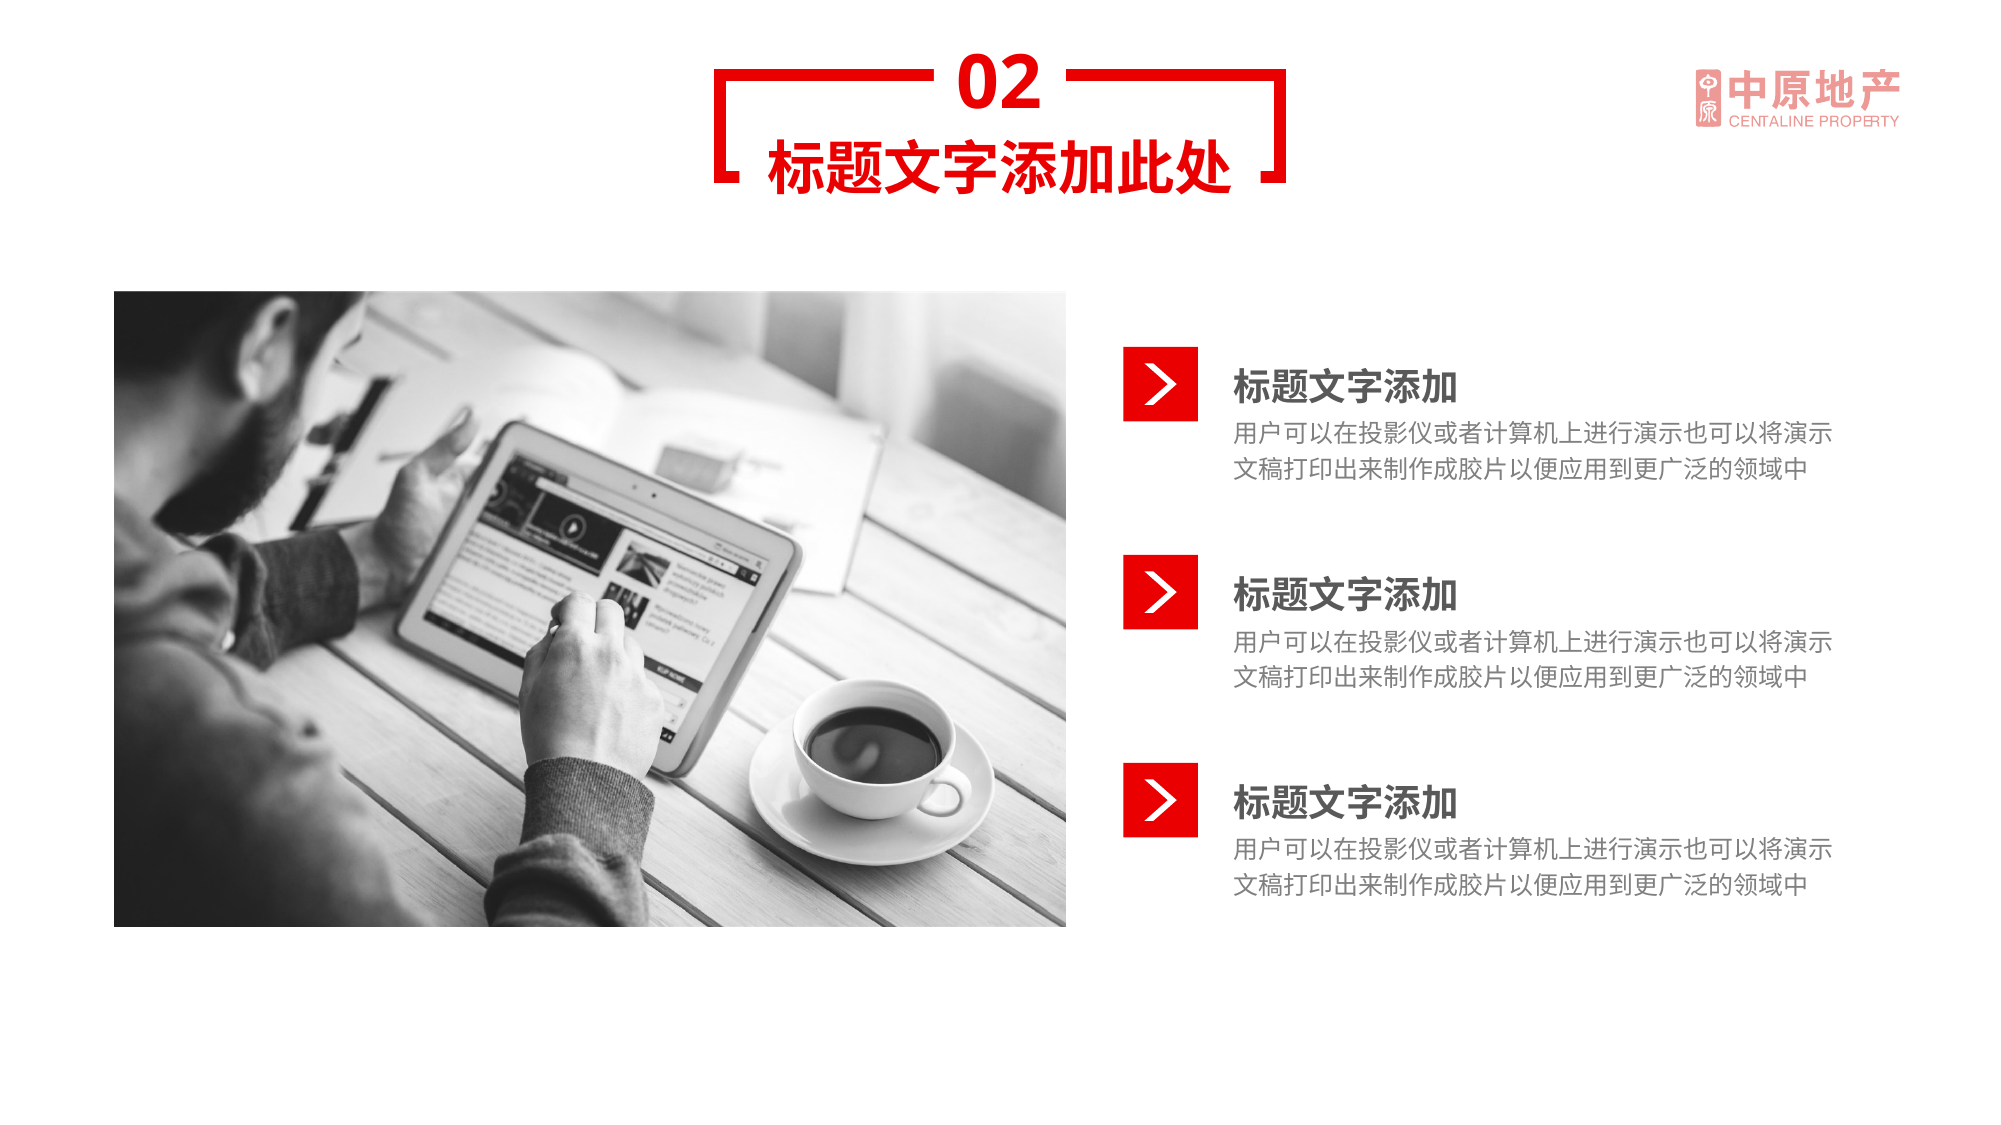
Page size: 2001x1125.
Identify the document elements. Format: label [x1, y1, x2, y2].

text_box [1123, 554, 1867, 701]
text_box [1123, 346, 1867, 493]
text_box [1123, 762, 1867, 909]
text_box [719, 26, 1280, 210]
text_box [1695, 68, 1900, 128]
picture [114, 291, 1066, 927]
